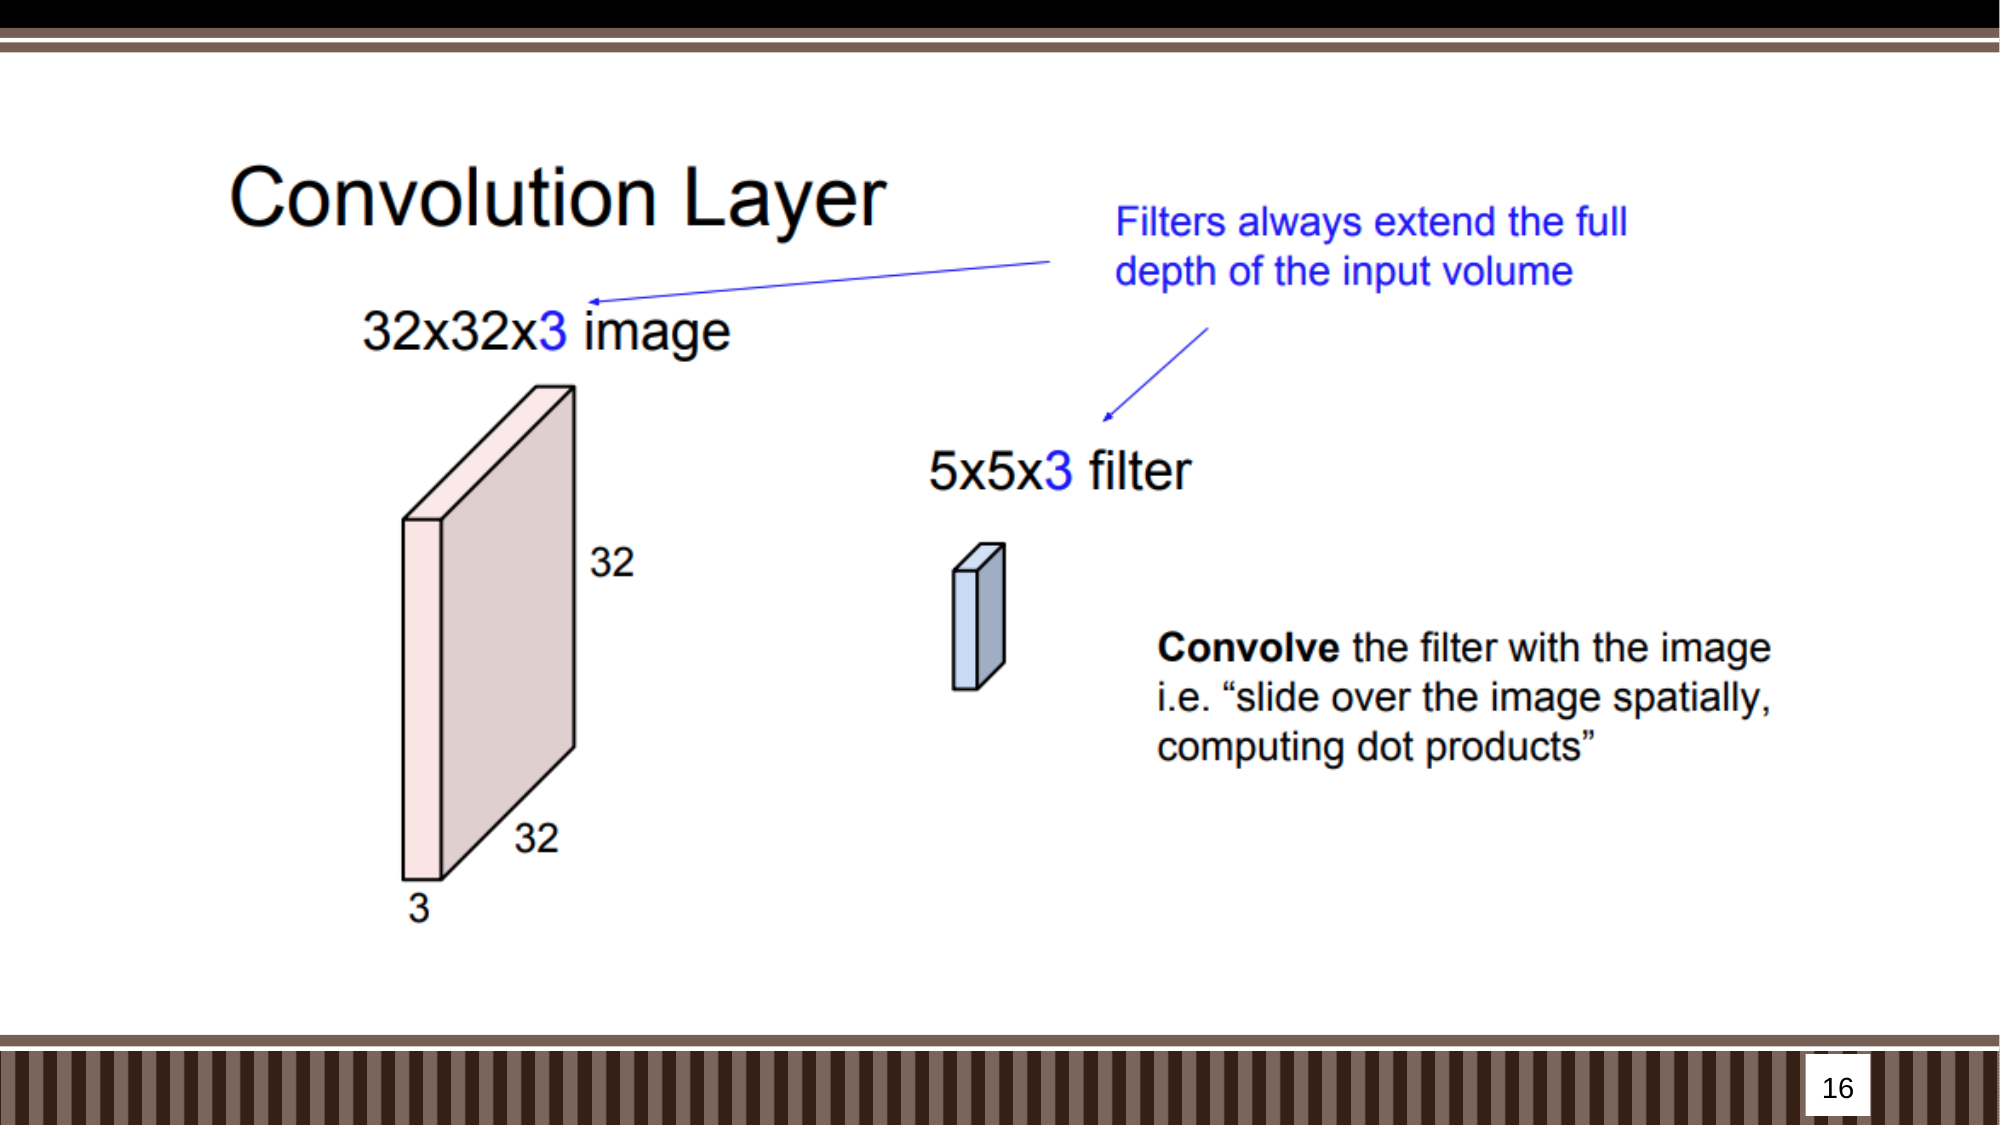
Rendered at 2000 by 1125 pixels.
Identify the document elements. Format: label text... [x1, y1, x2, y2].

text_box 16 [1805, 1054, 1871, 1116]
picture [0, 1051, 2000, 1125]
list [218, 136, 1839, 953]
